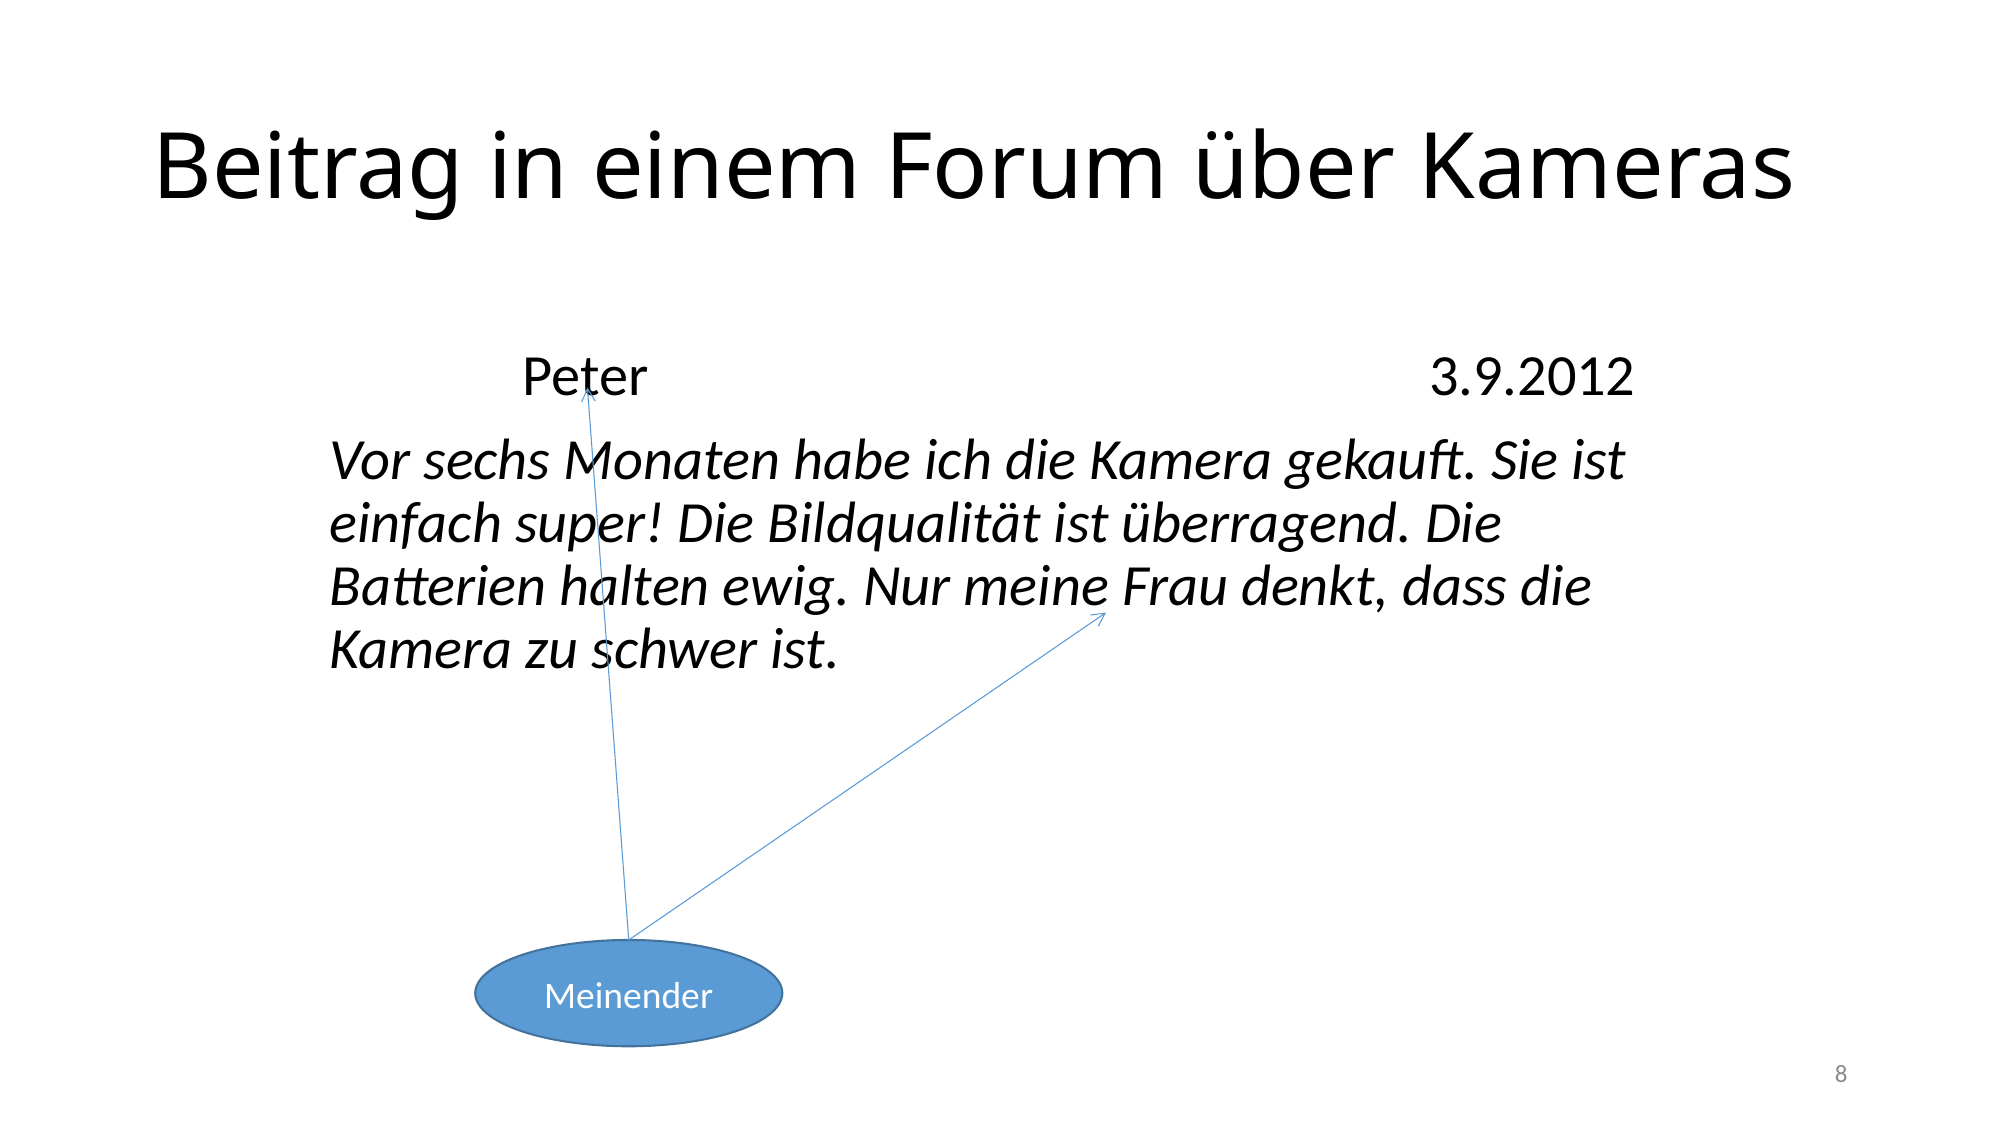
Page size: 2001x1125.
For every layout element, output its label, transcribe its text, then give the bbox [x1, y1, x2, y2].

slide_number 8 [1412, 1042, 1863, 1103]
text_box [628, 612, 1106, 940]
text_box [587, 387, 629, 940]
list Peter 3.9.2012 Vor sechs Monaten habe ich die Kamera gekauft. Sie ist einfach super! Die Bildqualität ist überragend. Die Batterien halten ewig. Nur meine Frau denkt, dass die Kamera zu schwer ist. [314, 338, 1665, 1081]
text_box Meinender [474, 940, 784, 1048]
title Beitrag in einem Forum über Kameras [137, 59, 1863, 278]
